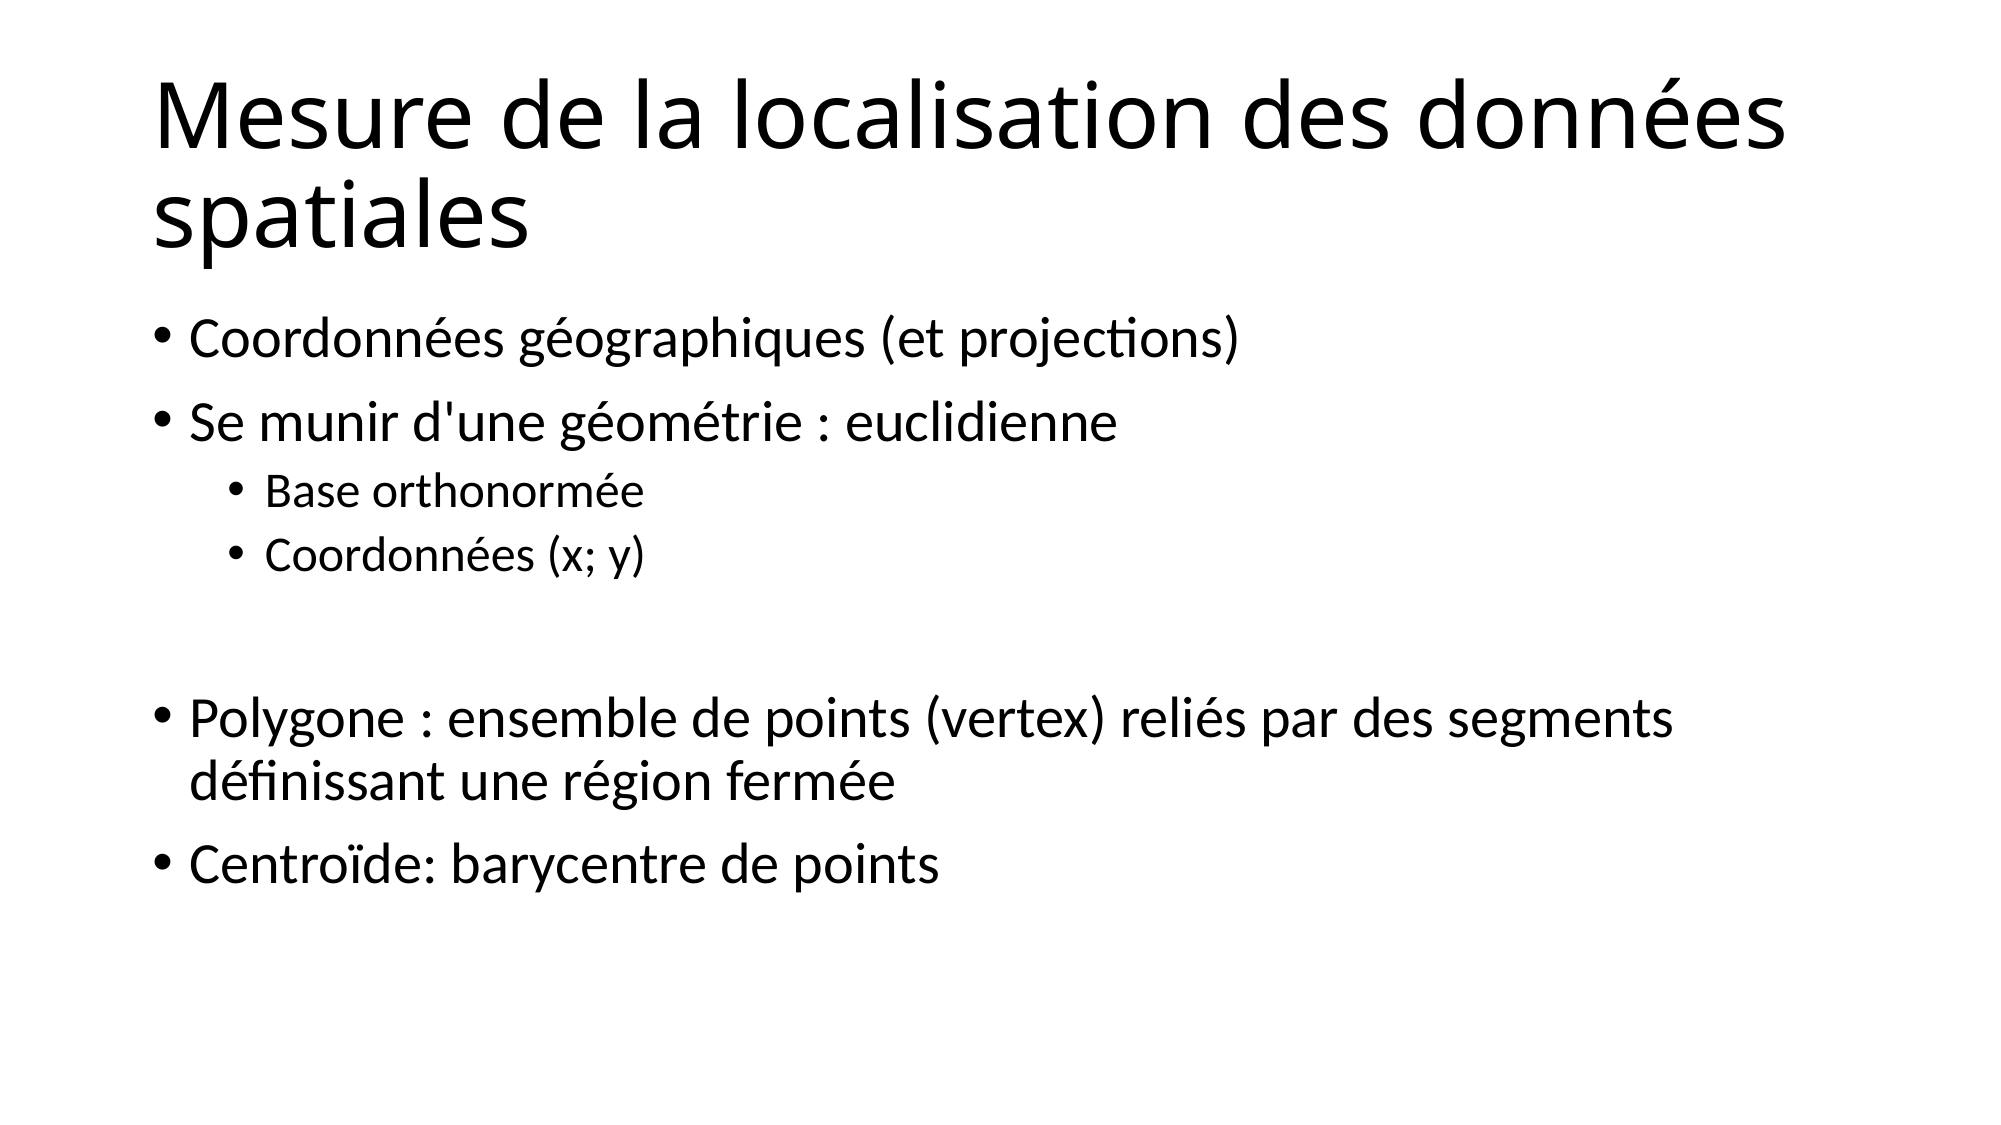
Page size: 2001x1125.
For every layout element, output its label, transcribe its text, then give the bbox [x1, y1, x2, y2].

list Coordonnées géographiques (et projections) Se munir d'une géométrie : euclidienne Base orthonormée Coordonnées (x; y) Polygone : ensemble de points (vertex) reliés par des segments définissant une région fermée Centroïde: barycentre de points [137, 299, 1863, 1014]
title Mesure de la localisation des données spatiales [137, 59, 1863, 278]
